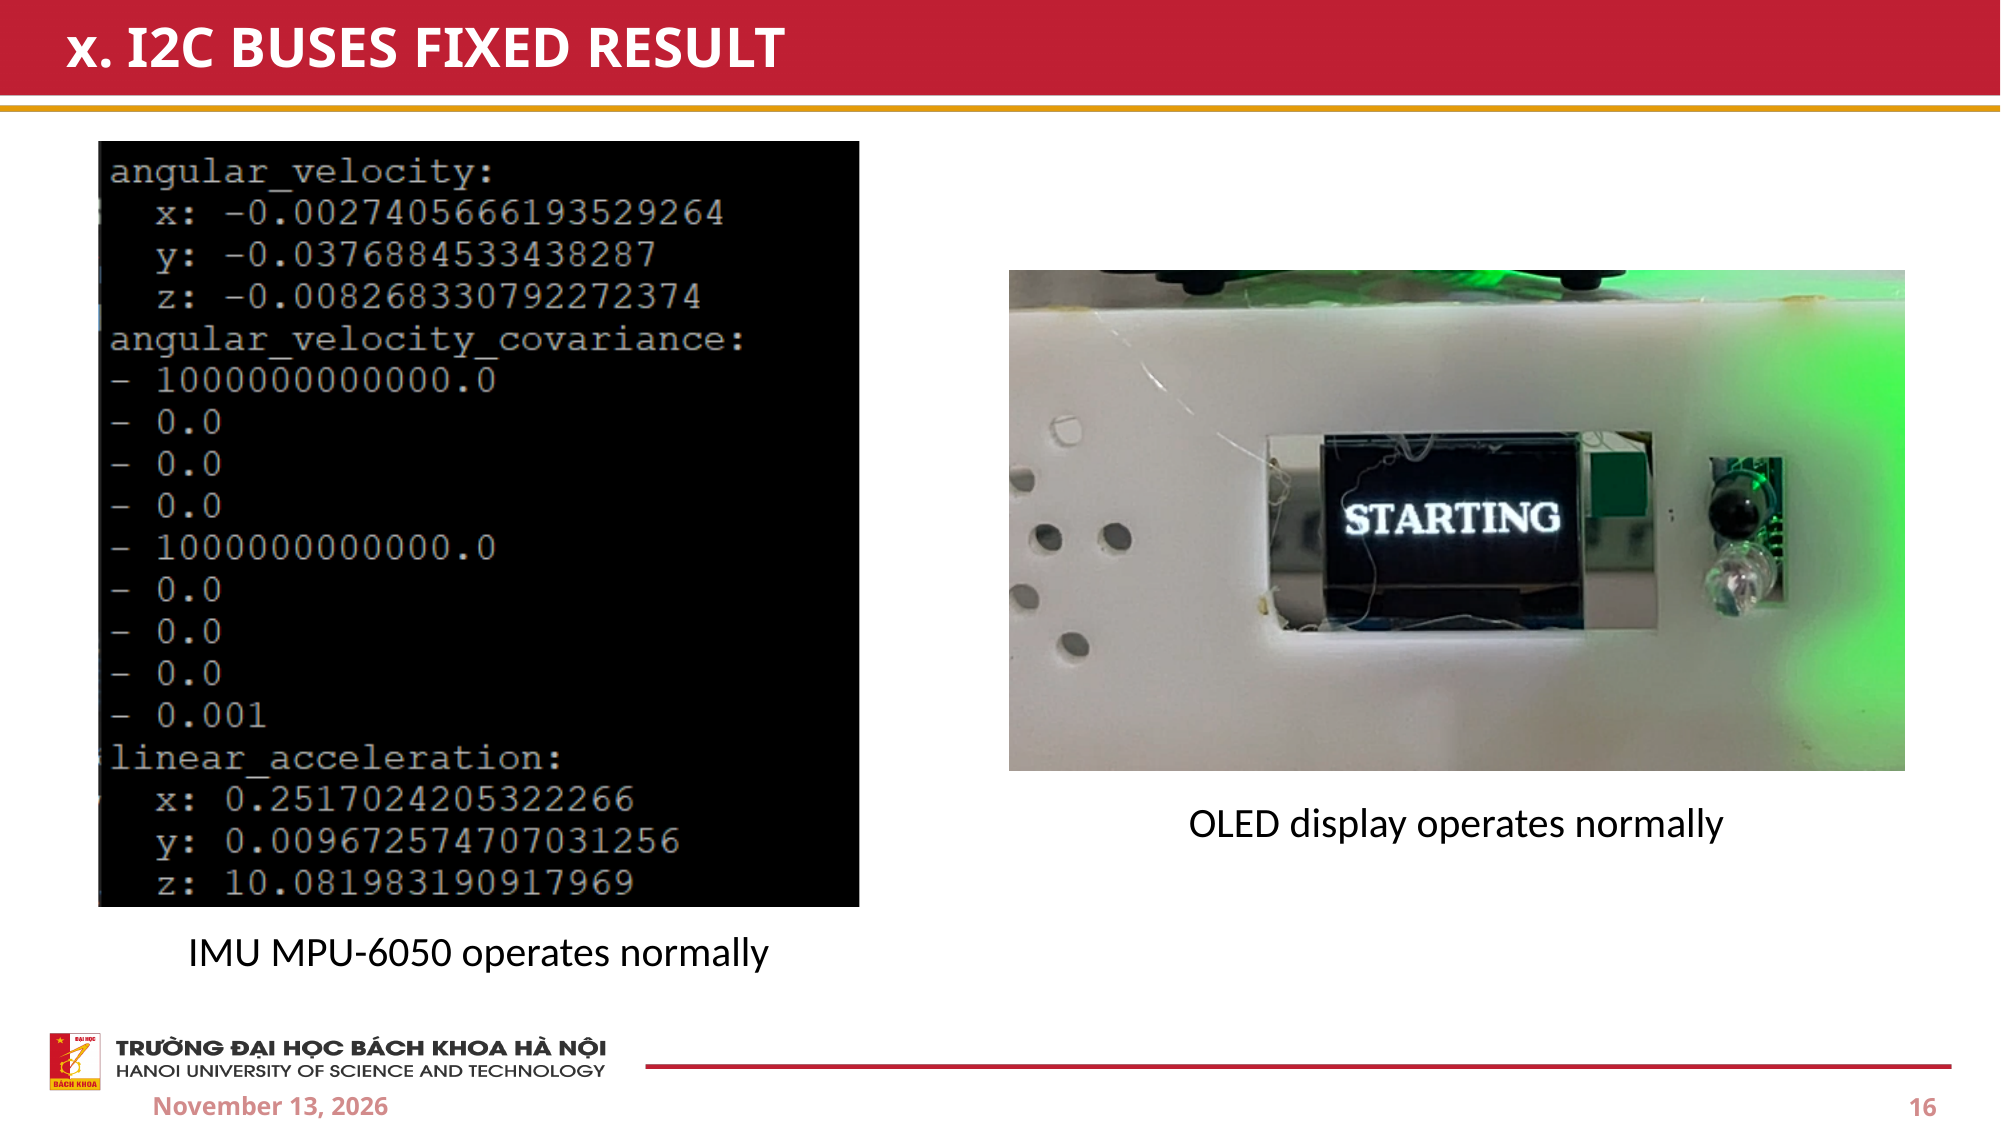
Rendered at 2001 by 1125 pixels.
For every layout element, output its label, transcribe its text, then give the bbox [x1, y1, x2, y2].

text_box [98, 141, 860, 984]
slide_number 16 [1502, 1078, 1953, 1125]
picture [0, 0, 2001, 1125]
title x. I2C BUSES FIXED RESULT [51, 12, 1949, 87]
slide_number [137, 1076, 588, 1125]
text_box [1009, 270, 1905, 854]
